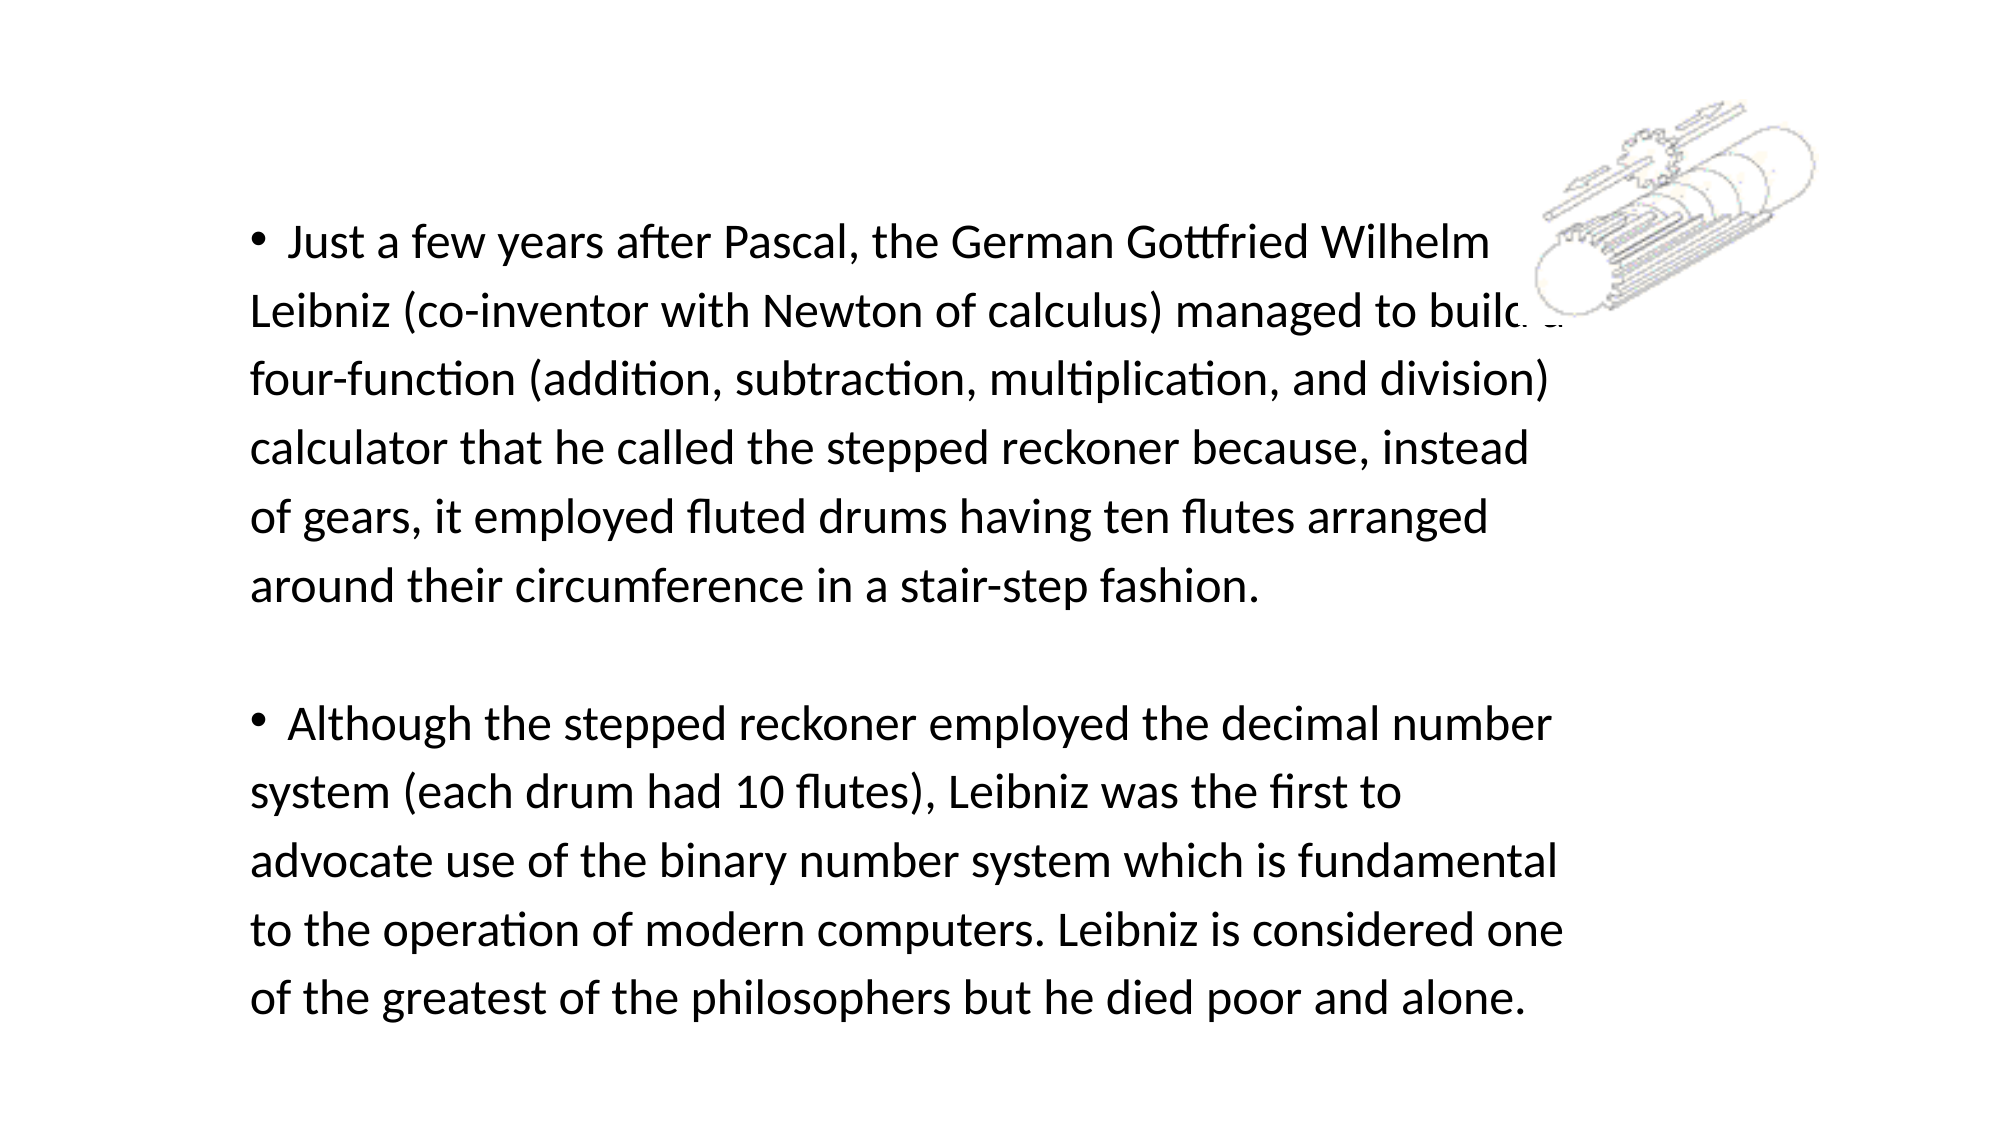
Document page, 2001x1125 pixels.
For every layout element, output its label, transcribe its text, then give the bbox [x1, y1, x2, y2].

picture [1518, 99, 1819, 325]
list Just a few years after Pascal, the German Gottfried Wilhelm Leibniz (co-inventor with Newton of calculus) managed to build a four-function (addition, subtraction, multiplication, and division) calculator that he called the stepped reckoner because, instead of gears, it employed fluted drums having ten flutes arranged around their circumference in a stair-step fashion. Although the stepped reckoner employed the decimal number system (each drum had 10 flutes), Leibniz was the first to advocate use of the binary number system which is fundamental to the operation of modern computers. Leibniz is considered one of the greatest of the philosophers but he died poor and alone. [234, 212, 1735, 1088]
